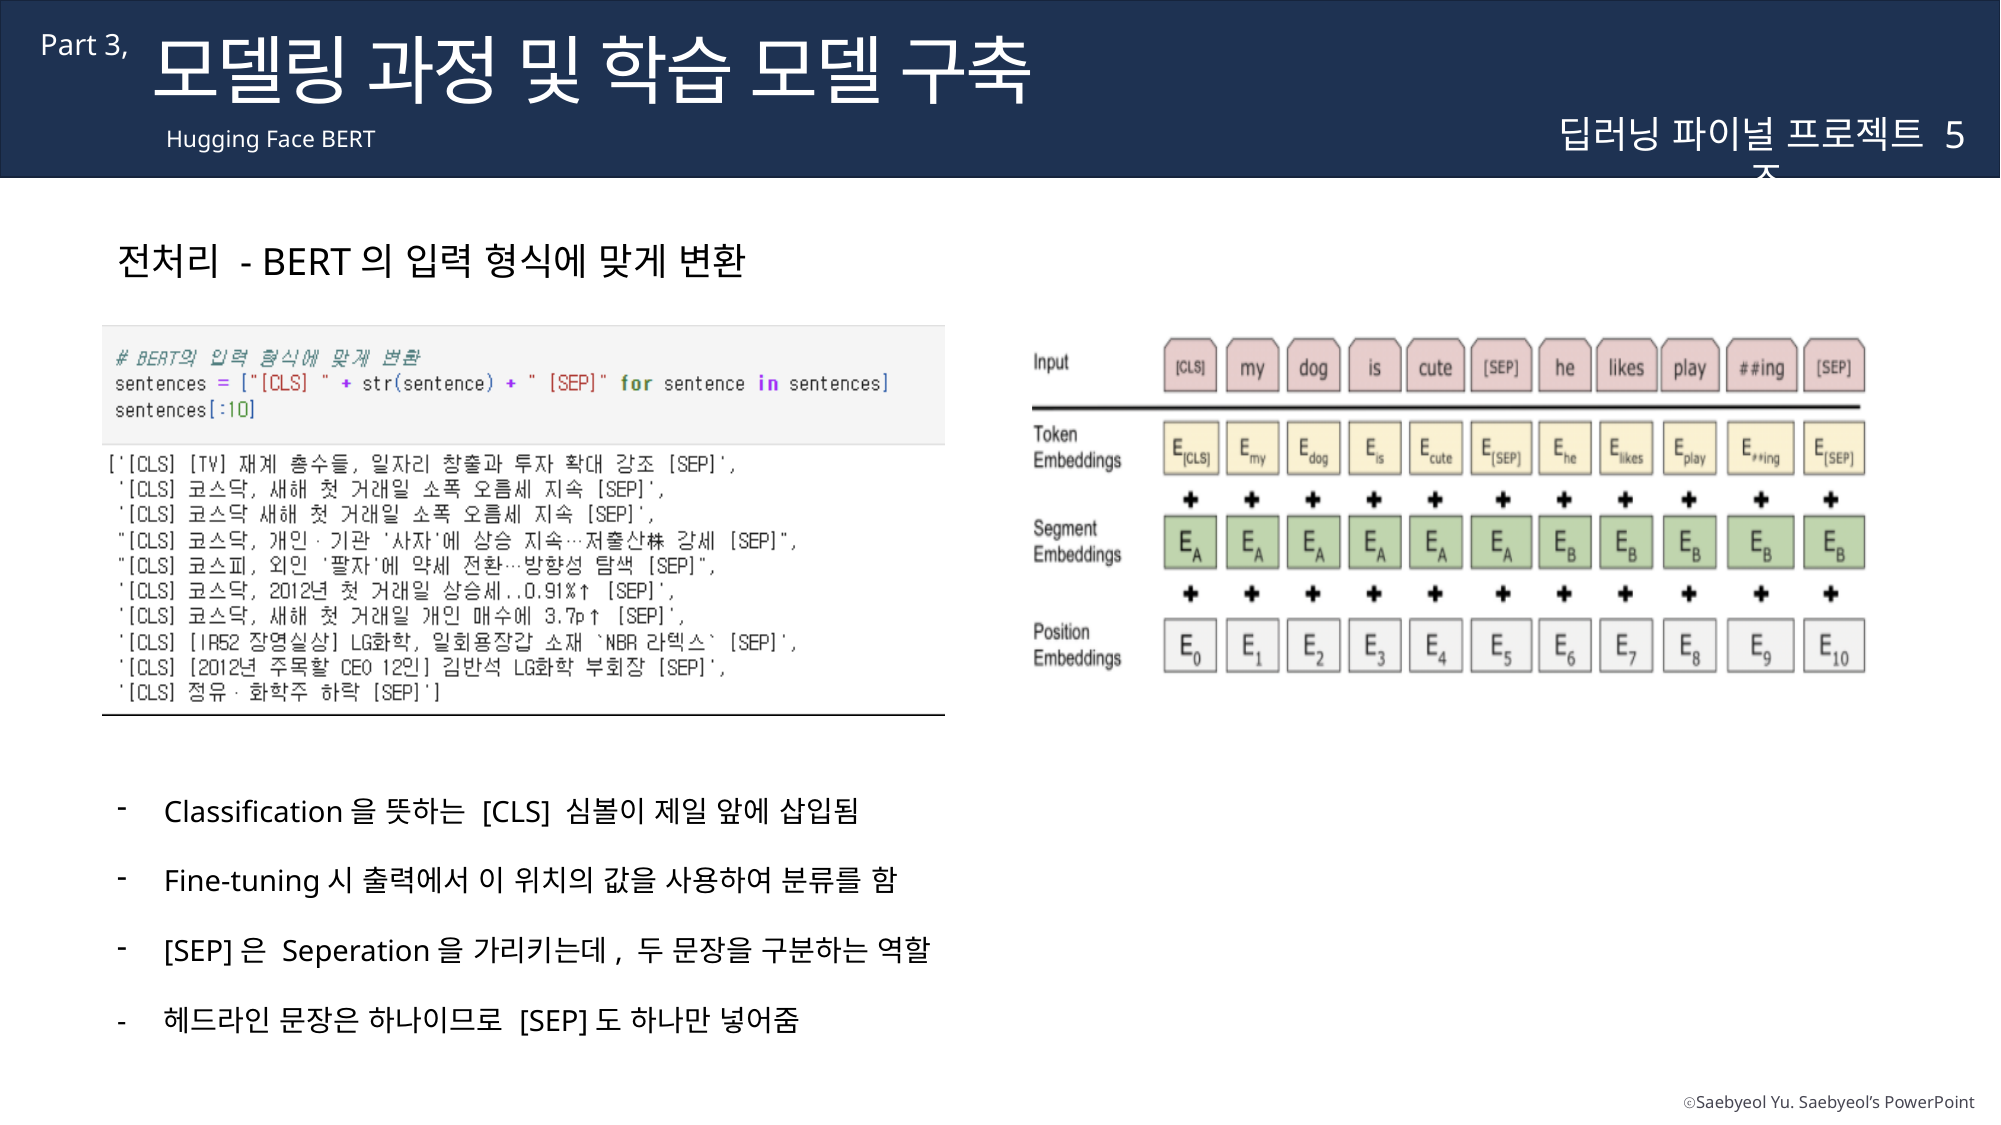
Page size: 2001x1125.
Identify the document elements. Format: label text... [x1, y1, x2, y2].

text_box 모델링 과정 및 학습 모델 구축 [136, 16, 1049, 122]
text_box 딥러닝 파이널 프로젝트 5조 [1533, 103, 2000, 209]
picture [102, 325, 945, 717]
text_box Part 3, [25, 19, 152, 69]
text_box Classification을 뜻하는 [CLS] 심볼이 제일 앞에 삽입됨 Fine-tuning시 출력에서 이 위치의 값을 사용하여 분류를 함 [SEP]은 Seperation을 가리키는데, 두 문장을 구분하는 역할 - 헤드라인 문장은 하나이므로 [SEP]도 하나만 넣어줌 [102, 785, 1176, 1045]
picture [1032, 315, 1876, 685]
text_box [0, 0, 2000, 178]
text_box 전처리 - BERT의 입력 형식에 맞게 변환 [102, 230, 1107, 291]
text_box Hugging Face BERT [151, 117, 391, 160]
